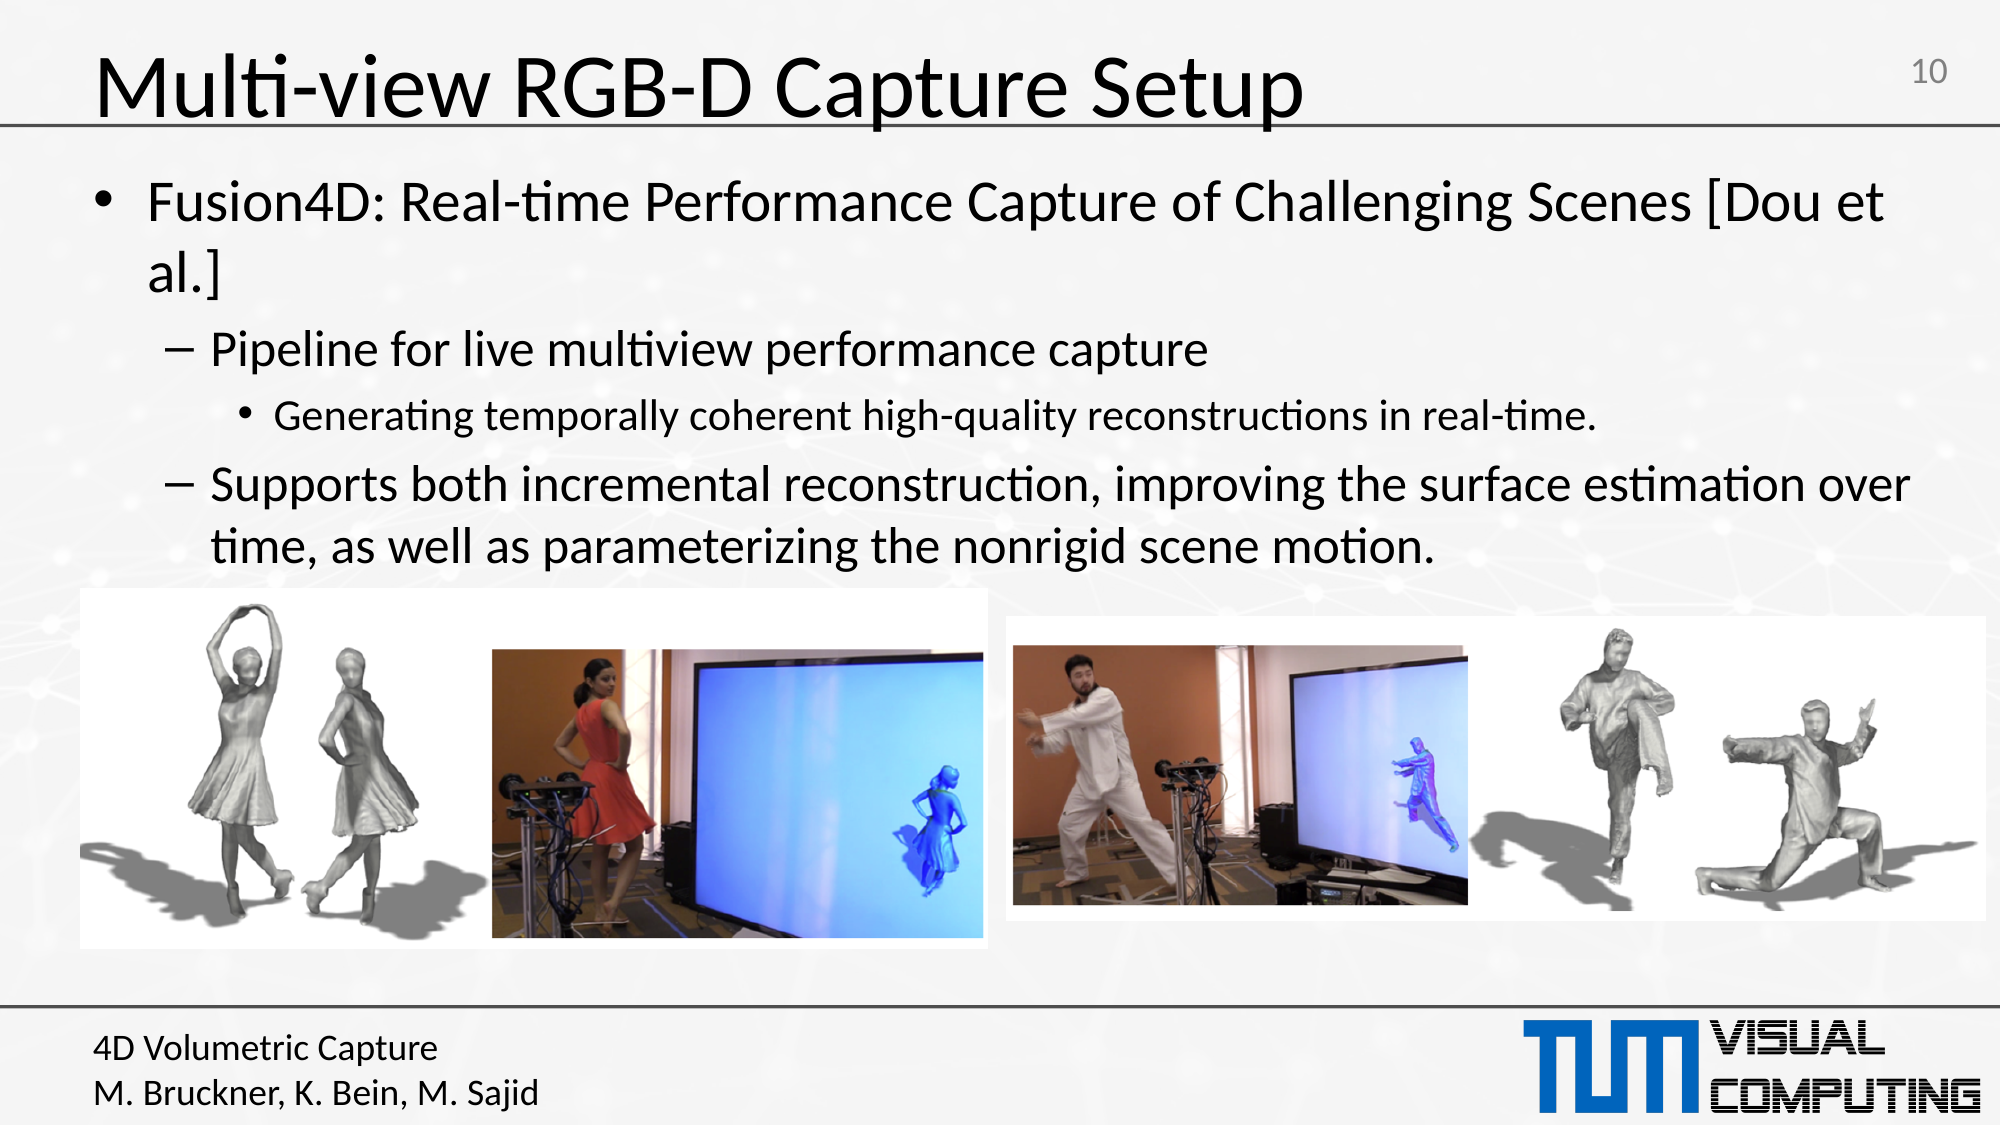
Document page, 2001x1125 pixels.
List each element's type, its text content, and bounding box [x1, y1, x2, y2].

title Multi-view RGB-D Capture Setup [78, 0, 1510, 143]
picture [1523, 1018, 1983, 1117]
list Fusion4D: Real-time Performance Capture of Challenging Scenes [Dou et al.] Pipeline for live multiview performance capture Generating temporally coherent high-quality reconstructions in real-time. Supports both incremental reconstruction, improving the surface estimation over time, as well as parameterizing the nonrigid scene motion. [78, 154, 1935, 589]
picture [1005, 616, 1986, 921]
picture [80, 587, 988, 949]
